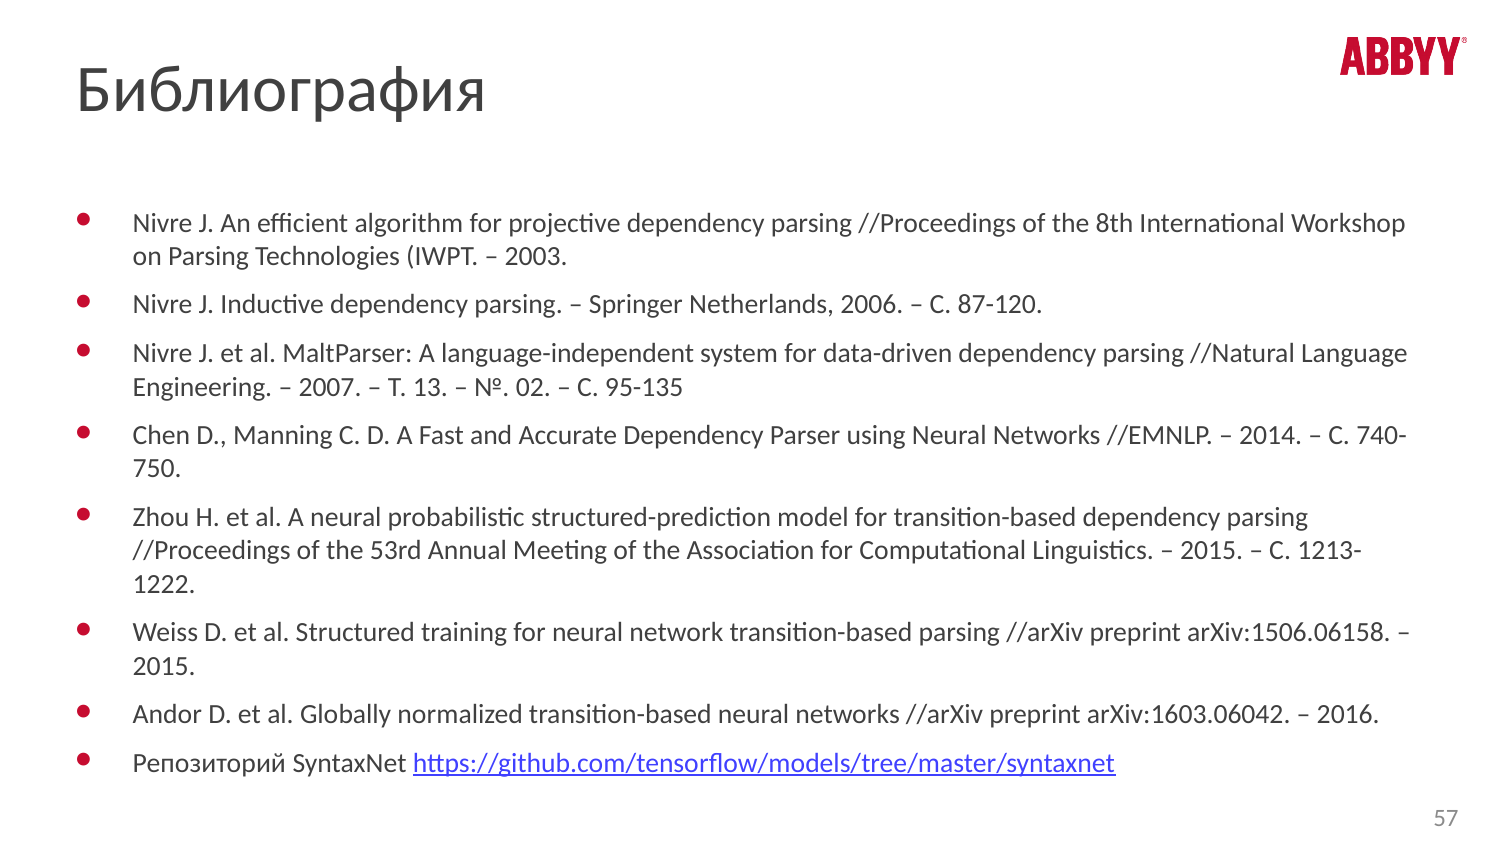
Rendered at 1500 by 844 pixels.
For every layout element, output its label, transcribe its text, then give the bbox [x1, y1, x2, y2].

slide_number 57 [1175, 793, 1459, 830]
title Библиография [76, 45, 1296, 192]
list Nivre J. An efficient algorithm for projective dependency parsing //Proceedings of the 8th International Workshop on Parsing Technologies (IWPT. – 2003. Nivre J. Inductive dependency parsing. – Springer Netherlands, 2006. – С. 87-120. Nivre J. et al. MaltParser: A language-independent system for data-driven dependency parsing //Natural Language Engineering. – 2007. – Т. 13. – №. 02. – С. 95-135 Chen D., Manning C. D. A Fast and Accurate Dependency Parser using Neural Networks //EMNLP. – 2014. – С. 740-750. Zhou H. et al. A neural probabilistic structured-prediction model for transition-based dependency parsing //Proceedings of the 53rd Annual Meeting of the Association for Computational Linguistics. – 2015. – С. 1213-1222. Weiss D. et al. Structured training for neural network transition-based parsing //arXiv preprint arXiv:1506.06158. – 2015. Andor D. et al. Globally normalized transition-based neural networks //arXiv preprint arXiv:1603.06042. – 2016. Репозиторий SyntaxNet https://github.com/tensorflow/models/tree/master/syntaxnet [75, 196, 1424, 794]
picture [1340, 37, 1467, 75]
